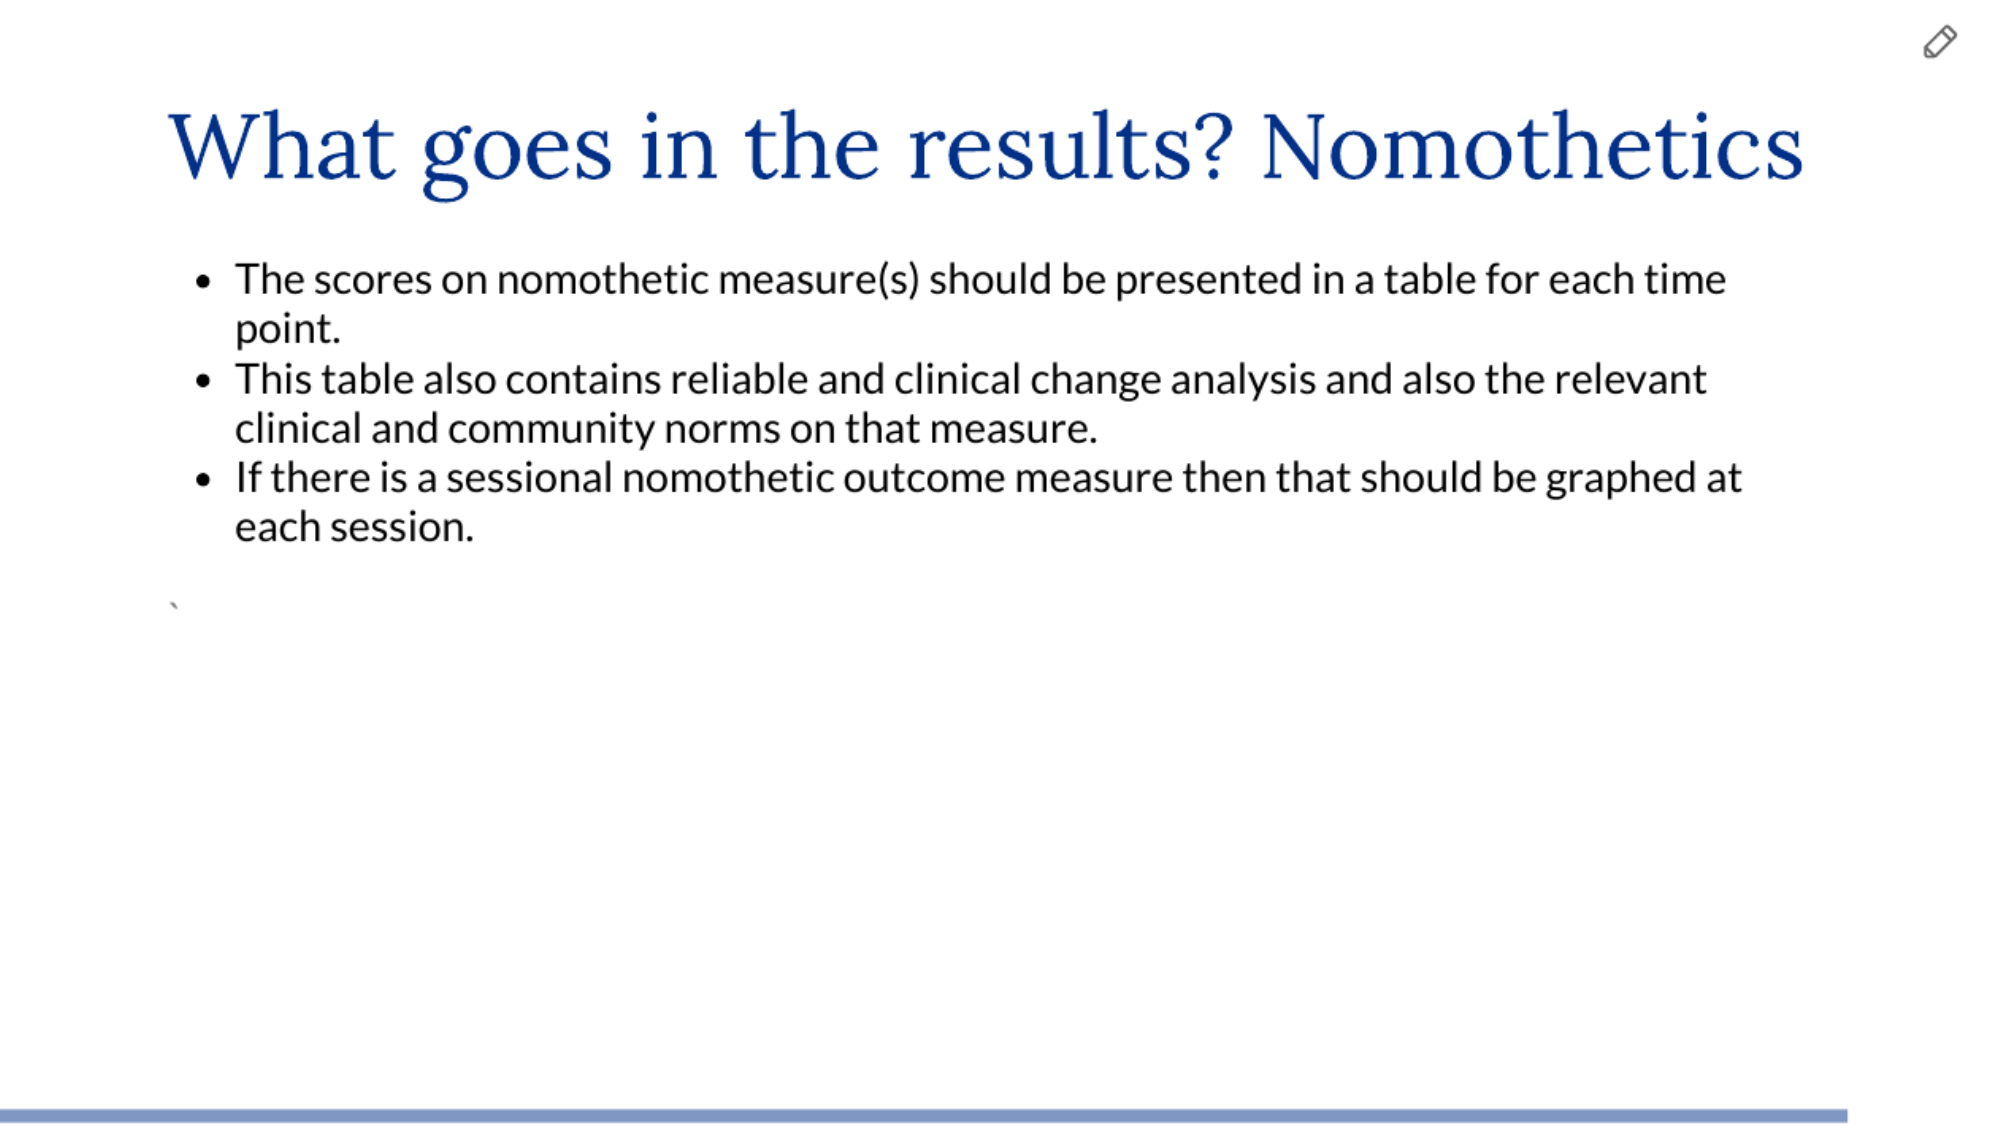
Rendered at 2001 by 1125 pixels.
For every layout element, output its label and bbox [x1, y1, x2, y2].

list [0, 0, 2000, 1125]
